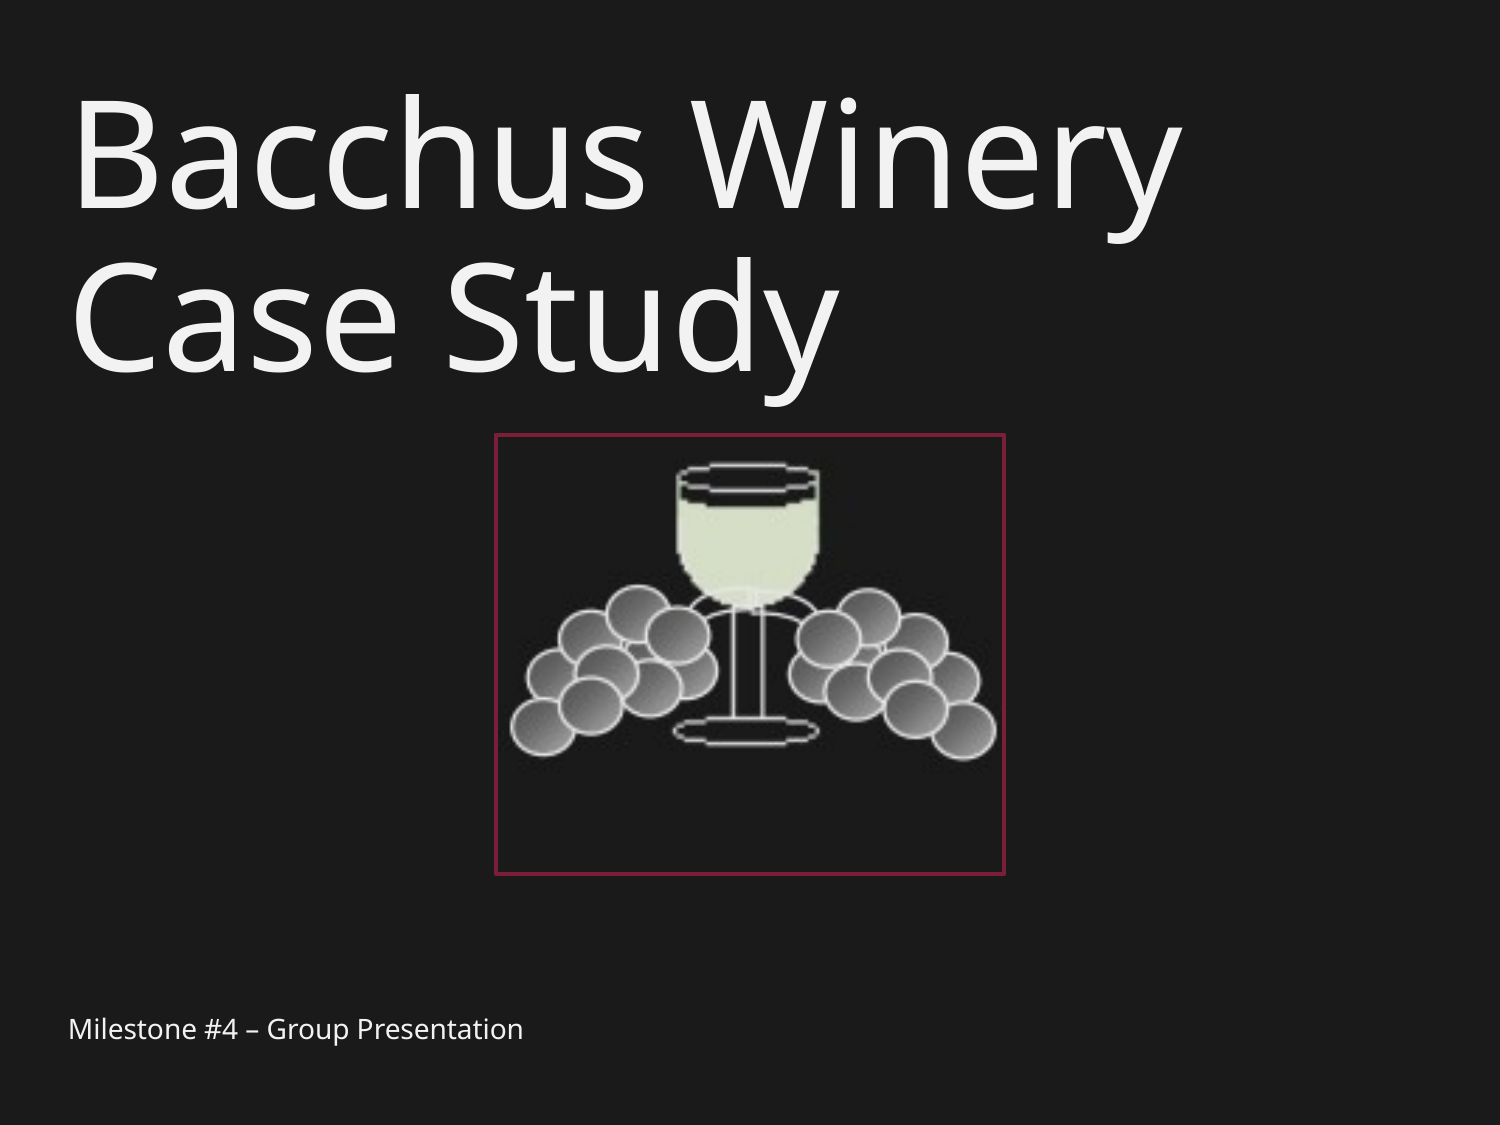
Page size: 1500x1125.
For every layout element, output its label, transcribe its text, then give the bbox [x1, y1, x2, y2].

subtitle Milestone #4 – Group Presentation [52, 974, 722, 1053]
picture [497, 437, 1003, 872]
title Bacchus Winery Case Study [52, 71, 1350, 803]
